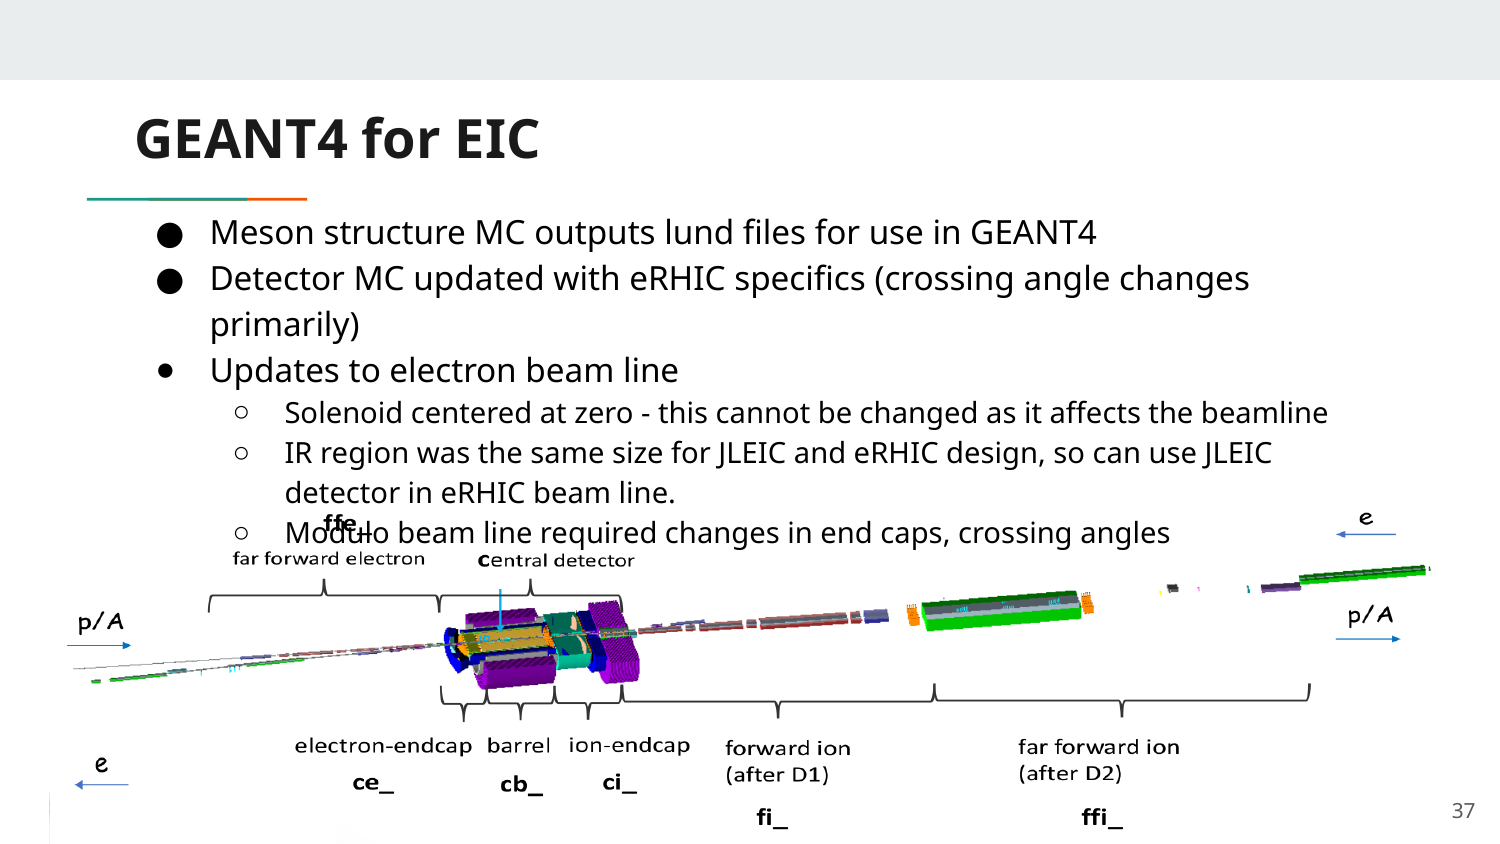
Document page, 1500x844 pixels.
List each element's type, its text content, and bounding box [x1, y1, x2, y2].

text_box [48, 500, 1450, 844]
slide_number 37 [1454, 779, 1491, 844]
list Meson structure MC outputs lund files for use in GEANT4 Detector MC updated with eRHIC specifics (crossing angle changes primarily) Updates to electron beam line Solenoid centered at zero - this cannot be changed as it affects the beamline IR region was the same size for JLEIC and eRHIC design, so can use JLEIC detector in eRHIC beam line. Modulo beam line required changes in end caps, crossing angles [119, 190, 1381, 499]
title GEANT4 for EIC [119, 89, 1381, 177]
